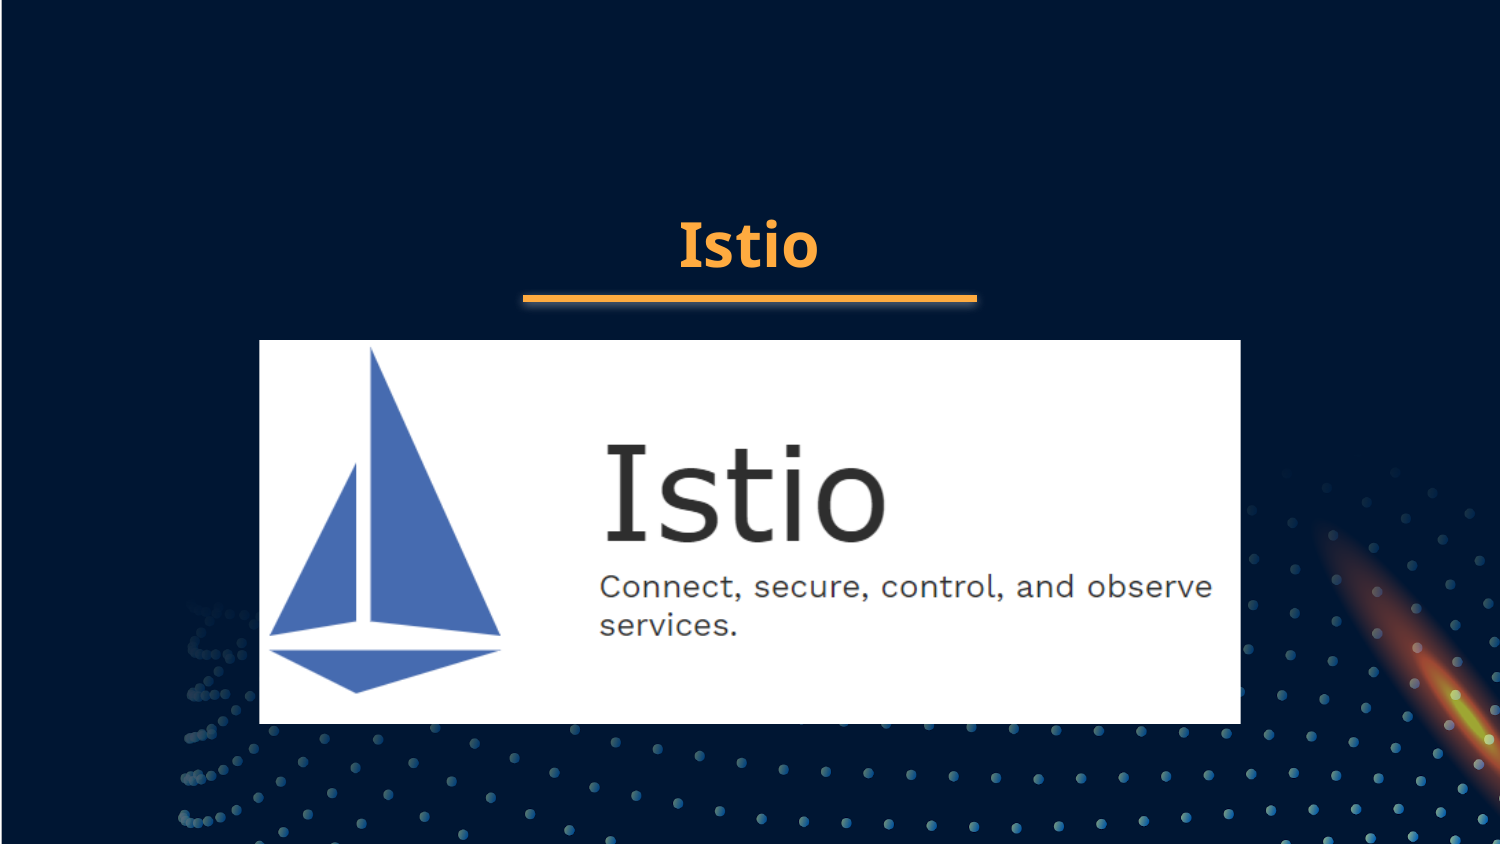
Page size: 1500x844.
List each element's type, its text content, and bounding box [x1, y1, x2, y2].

picture [0, 0, 1500, 844]
title Istio [303, 189, 1197, 312]
text_box 1) Visitamos el siguiente repositorio: https://github.com/richstokes/cheekymonkey 2) Descargamos el repositorio de richstokes a nuestro ordenador, el cual contiene todos los archivos para ejecutar Cheeky Monkey. 3) Dentro de la carpeta de los archivos, ejecutamos el siguiente comando en una terminal: pip install -r requirements.txt De esta forma se instalará todo lo necesario para ejecutar el programa [519, 292, 980, 311]
